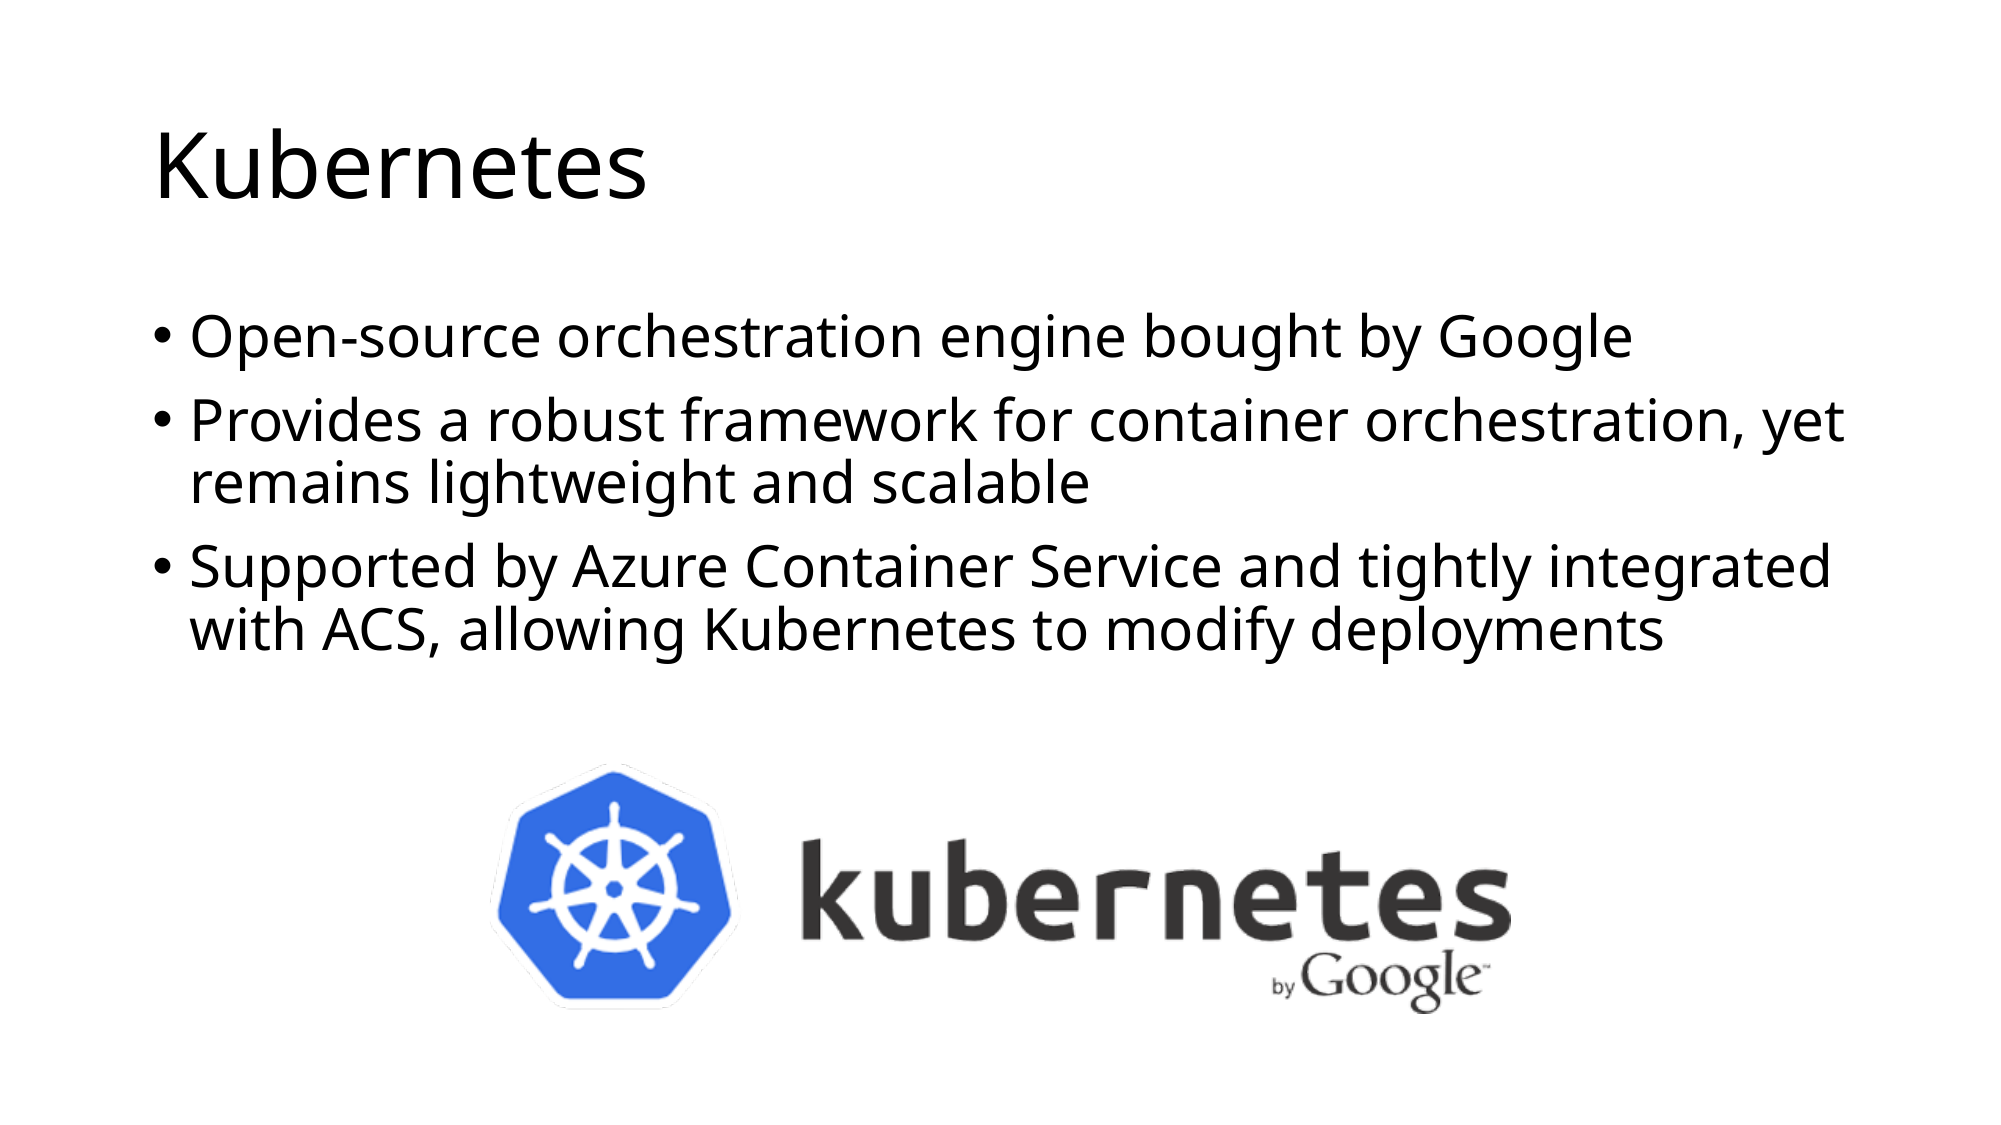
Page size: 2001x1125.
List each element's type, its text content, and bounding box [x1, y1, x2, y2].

title Kubernetes [137, 59, 1863, 278]
picture [489, 763, 1511, 1014]
list Open-source orchestration engine bought by Google Provides a robust framework for container orchestration, yet remains lightweight and scalable Supported by Azure Container Service and tightly integrated with ACS, allowing Kubernetes to modify deployments [137, 299, 1863, 1014]
